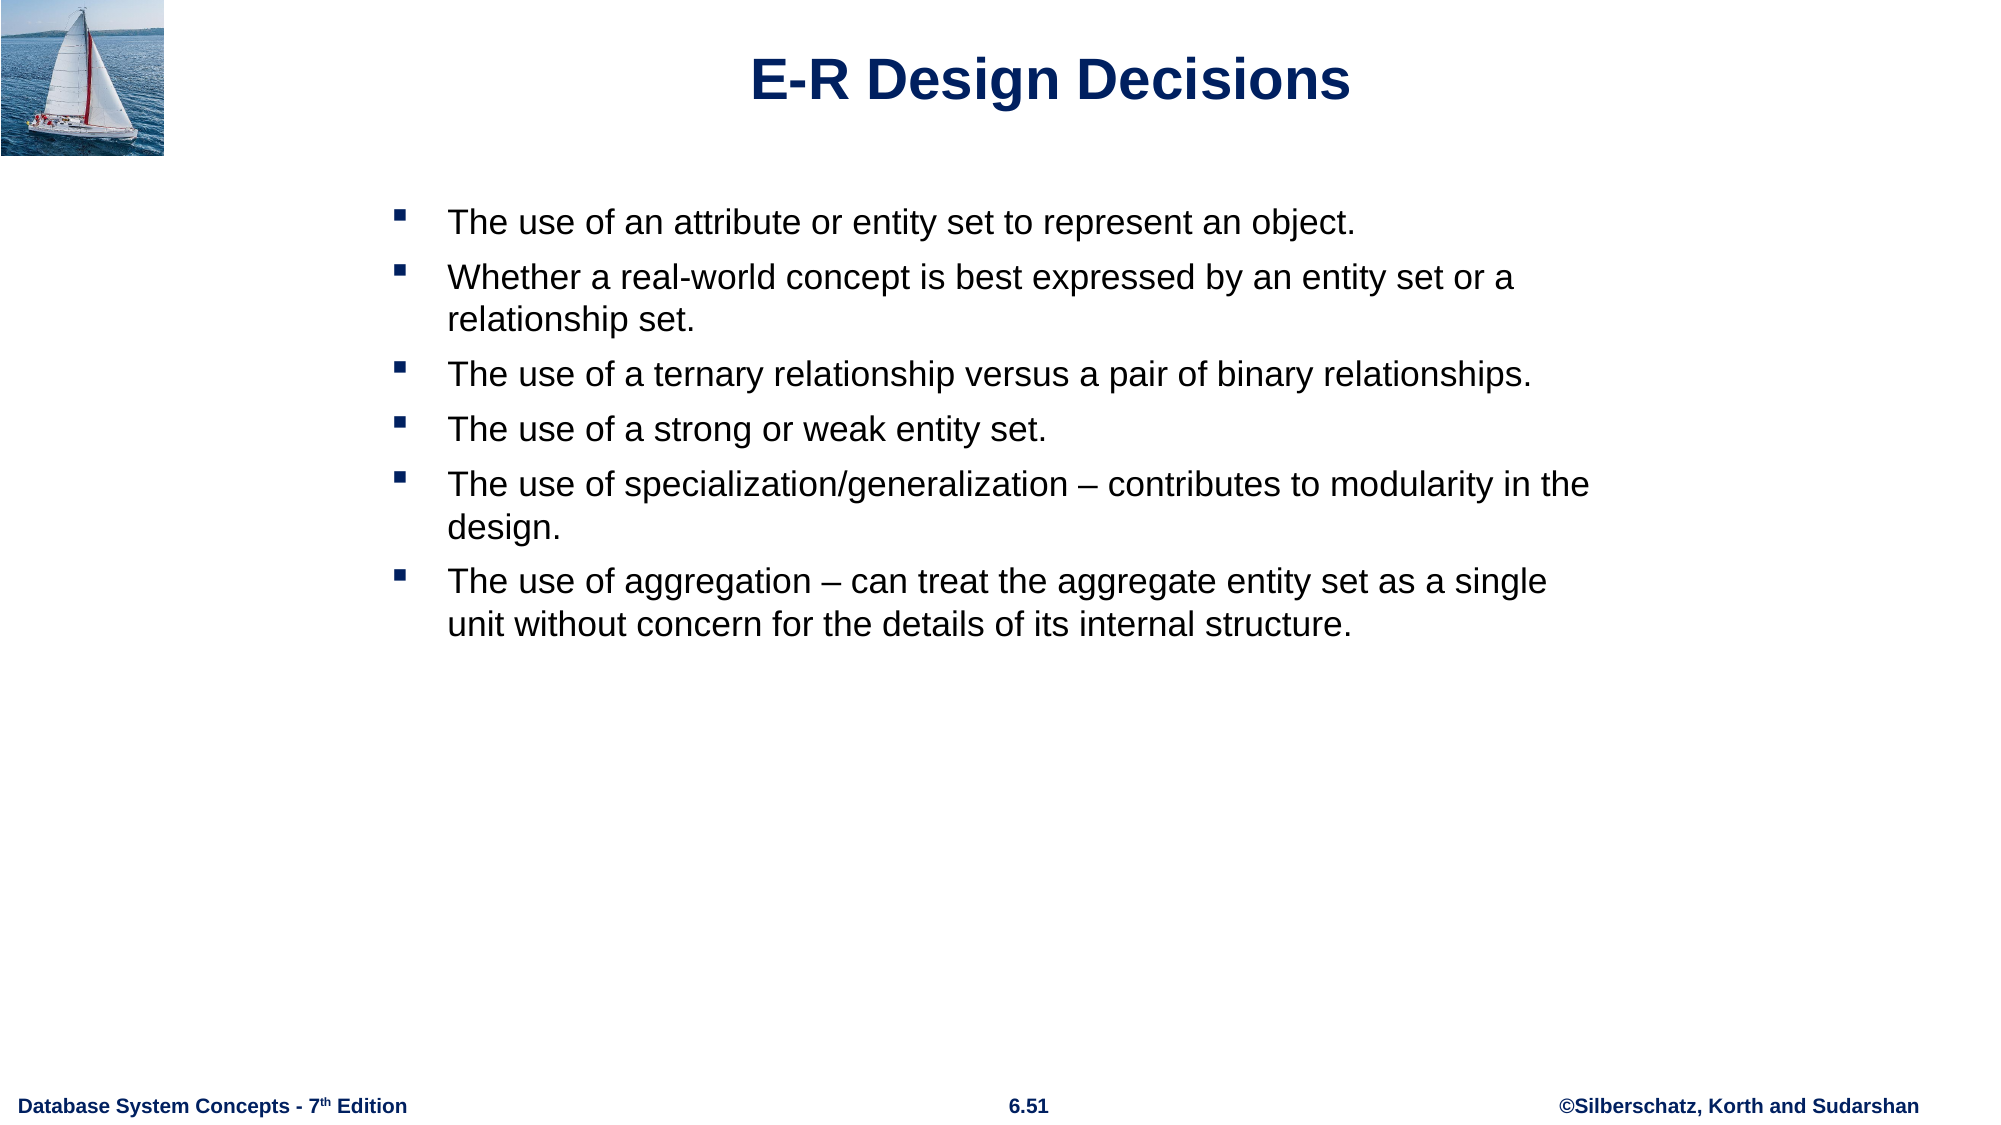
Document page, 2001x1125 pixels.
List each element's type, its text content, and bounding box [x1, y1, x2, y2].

picture [1, 0, 164, 156]
title E-R Design Decisions [167, 18, 1935, 120]
list The use of an attribute or entity set to represent an object. Whether a real-world concept is best expressed by an entity set or a relationship set. The use of a ternary relationship versus a pair of binary relationships. The use of a strong or weak entity set. The use of specialization/generalization – contributes to modularity in the design. The use of aggregation – can treat the aggregate entity set as a single unit without concern for the details of its internal structure. [376, 191, 1611, 871]
